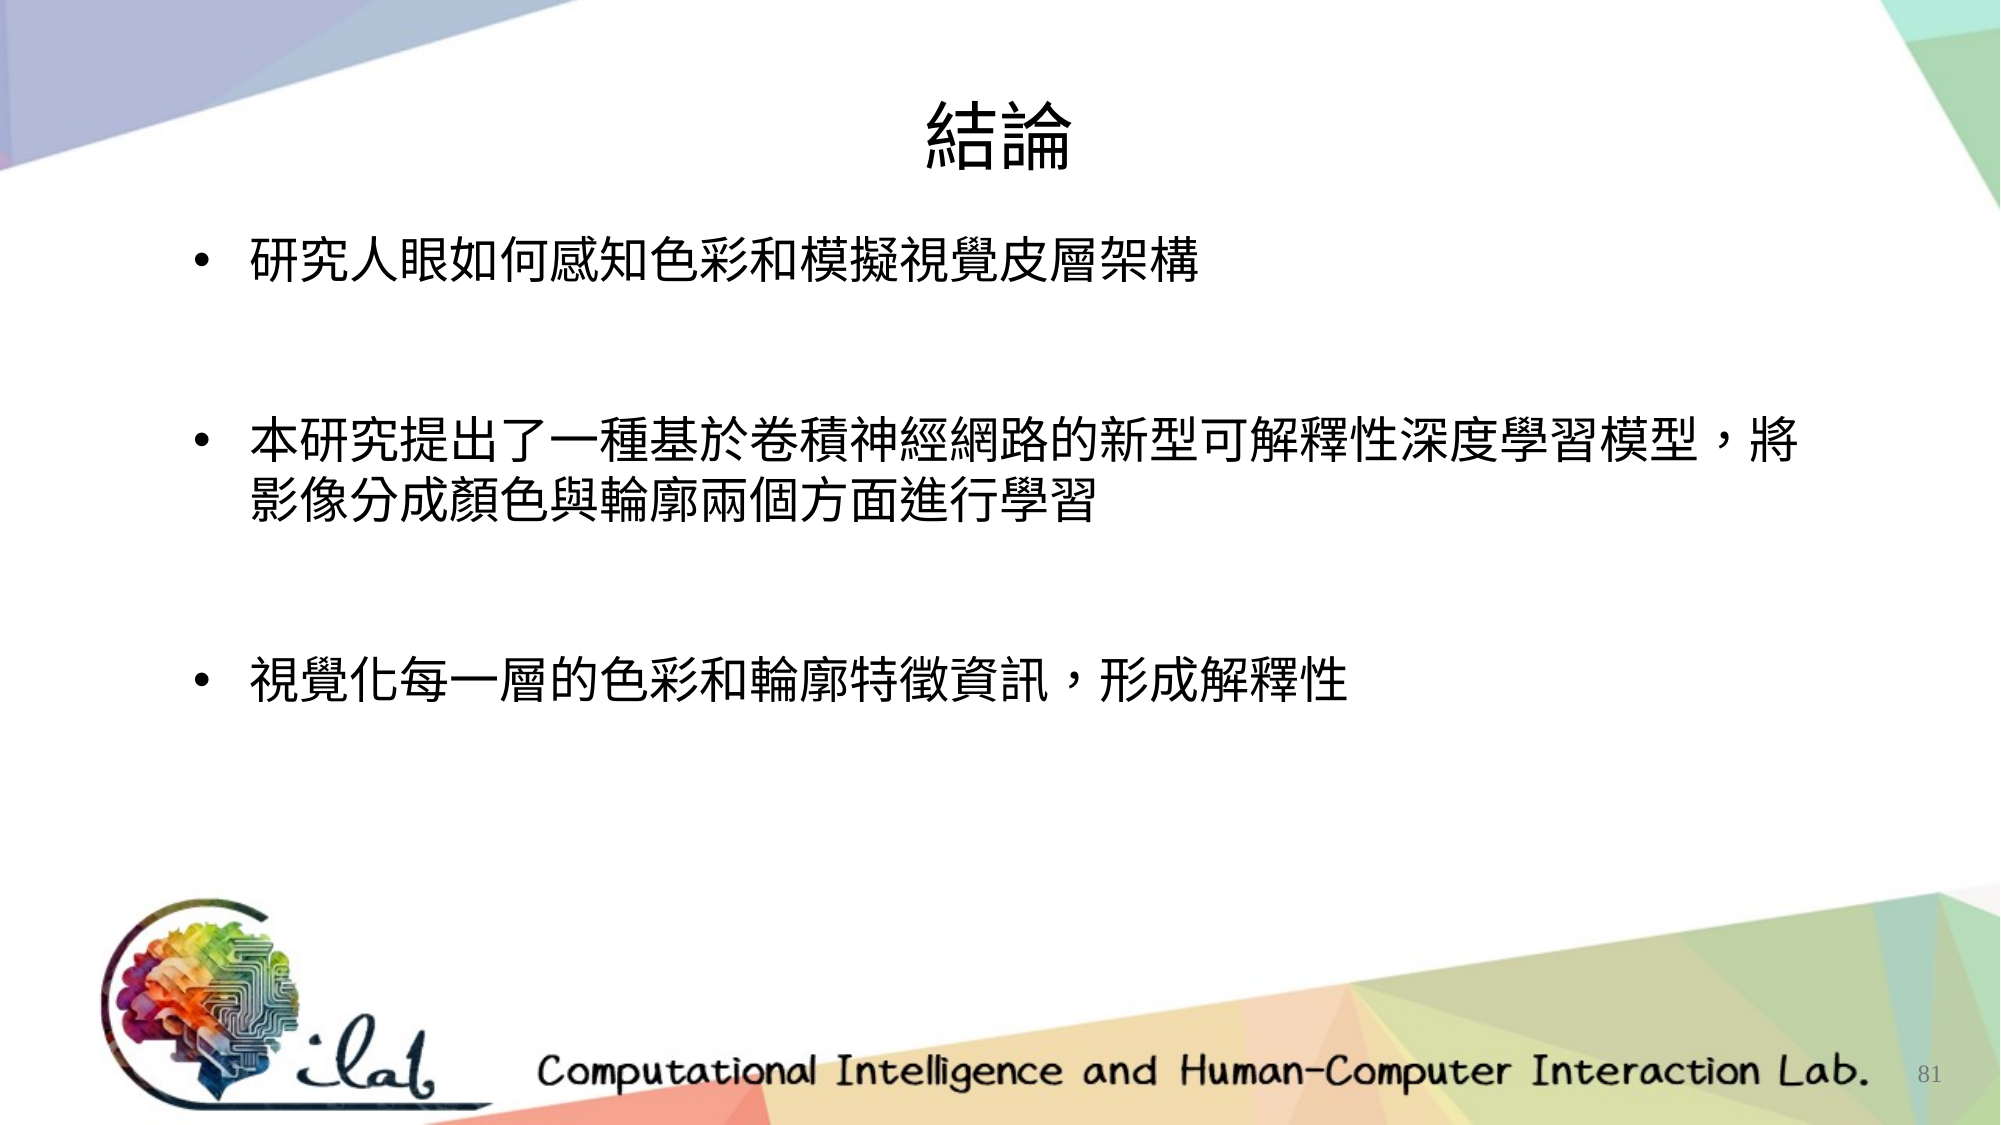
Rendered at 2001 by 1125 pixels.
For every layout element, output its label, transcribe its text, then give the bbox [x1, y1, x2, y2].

slide_number 81 [1507, 1042, 1958, 1103]
text_box 結論 [910, 82, 1090, 187]
picture [0, 0, 2001, 1125]
text_box 研究人眼如何感知色彩和模擬視覺皮層架構 本研究提出了一種基於卷積神經網路的新型可解釋性深度學習模型，將影像分成顏色與輪廓兩個方面進行學習 視覺化每一層的色彩和輪廓特徵資訊，形成解釋性 [178, 221, 1822, 717]
